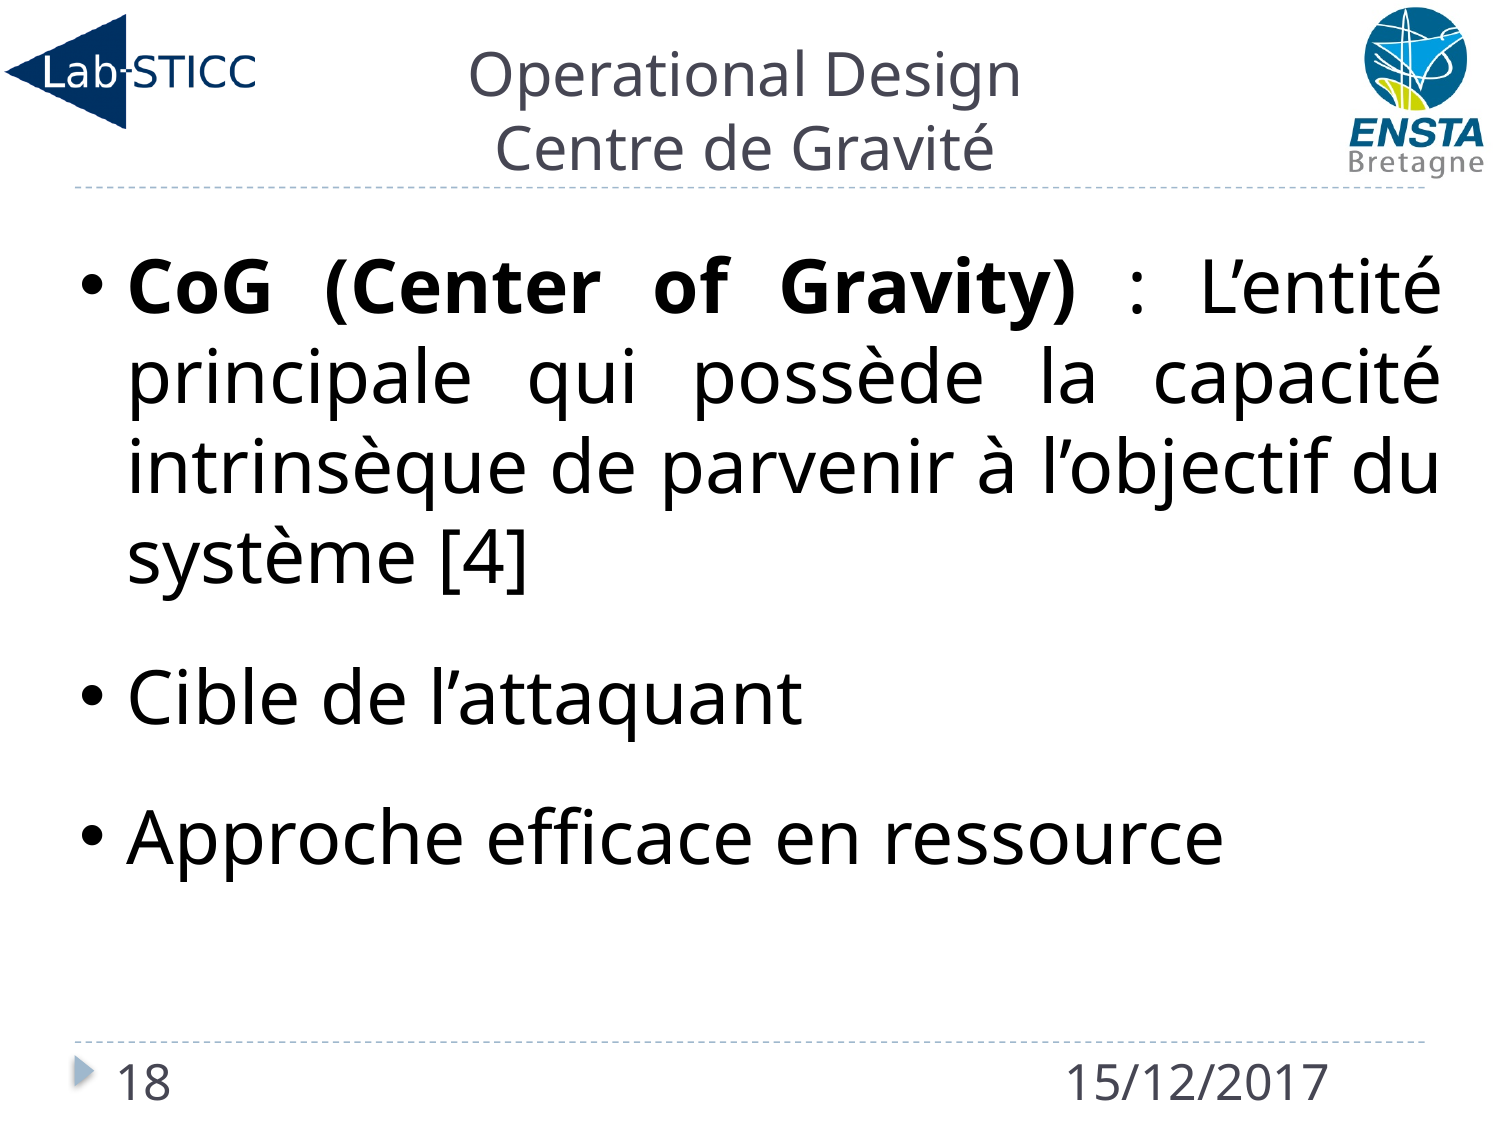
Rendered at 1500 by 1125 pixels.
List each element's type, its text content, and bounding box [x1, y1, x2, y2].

title Operational Design Centre de Gravité [70, 27, 1333, 190]
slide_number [1050, 1042, 1426, 1103]
text_box CoG (Center of Gravity) : L’entité principale qui possède la capacité intrinsèque de parvenir à l’objectif du système [4] Cible de l’attaquant Approche efficace en ressource [64, 231, 1459, 887]
picture [1339, 0, 1493, 185]
slide_number 18 [100, 1042, 426, 1103]
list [4, 13, 255, 129]
